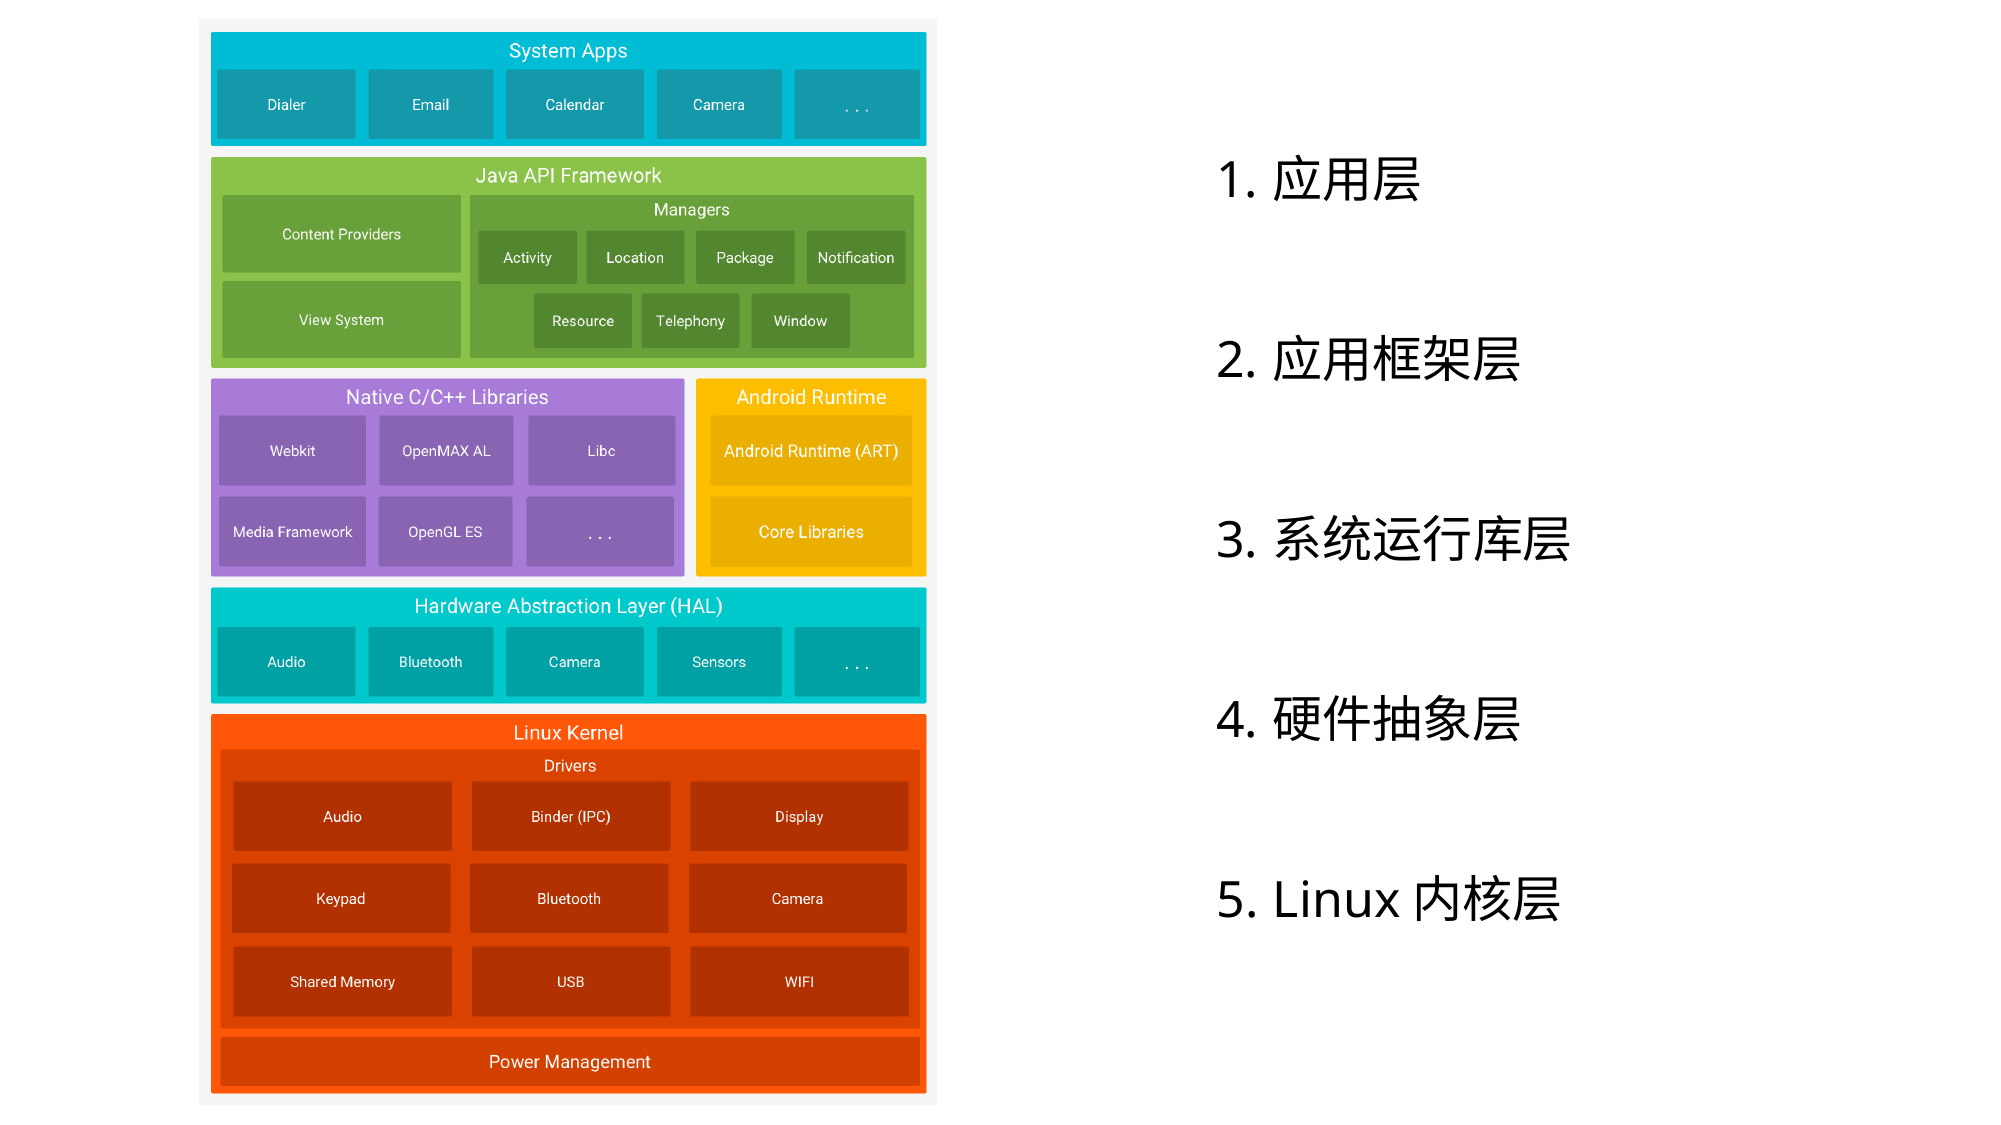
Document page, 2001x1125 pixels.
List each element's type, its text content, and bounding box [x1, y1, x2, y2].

text_box 应用层 应用框架层 系统运行库层 硬件抽象层 Linux内核层 [1201, 19, 1588, 935]
picture [199, 19, 937, 1106]
